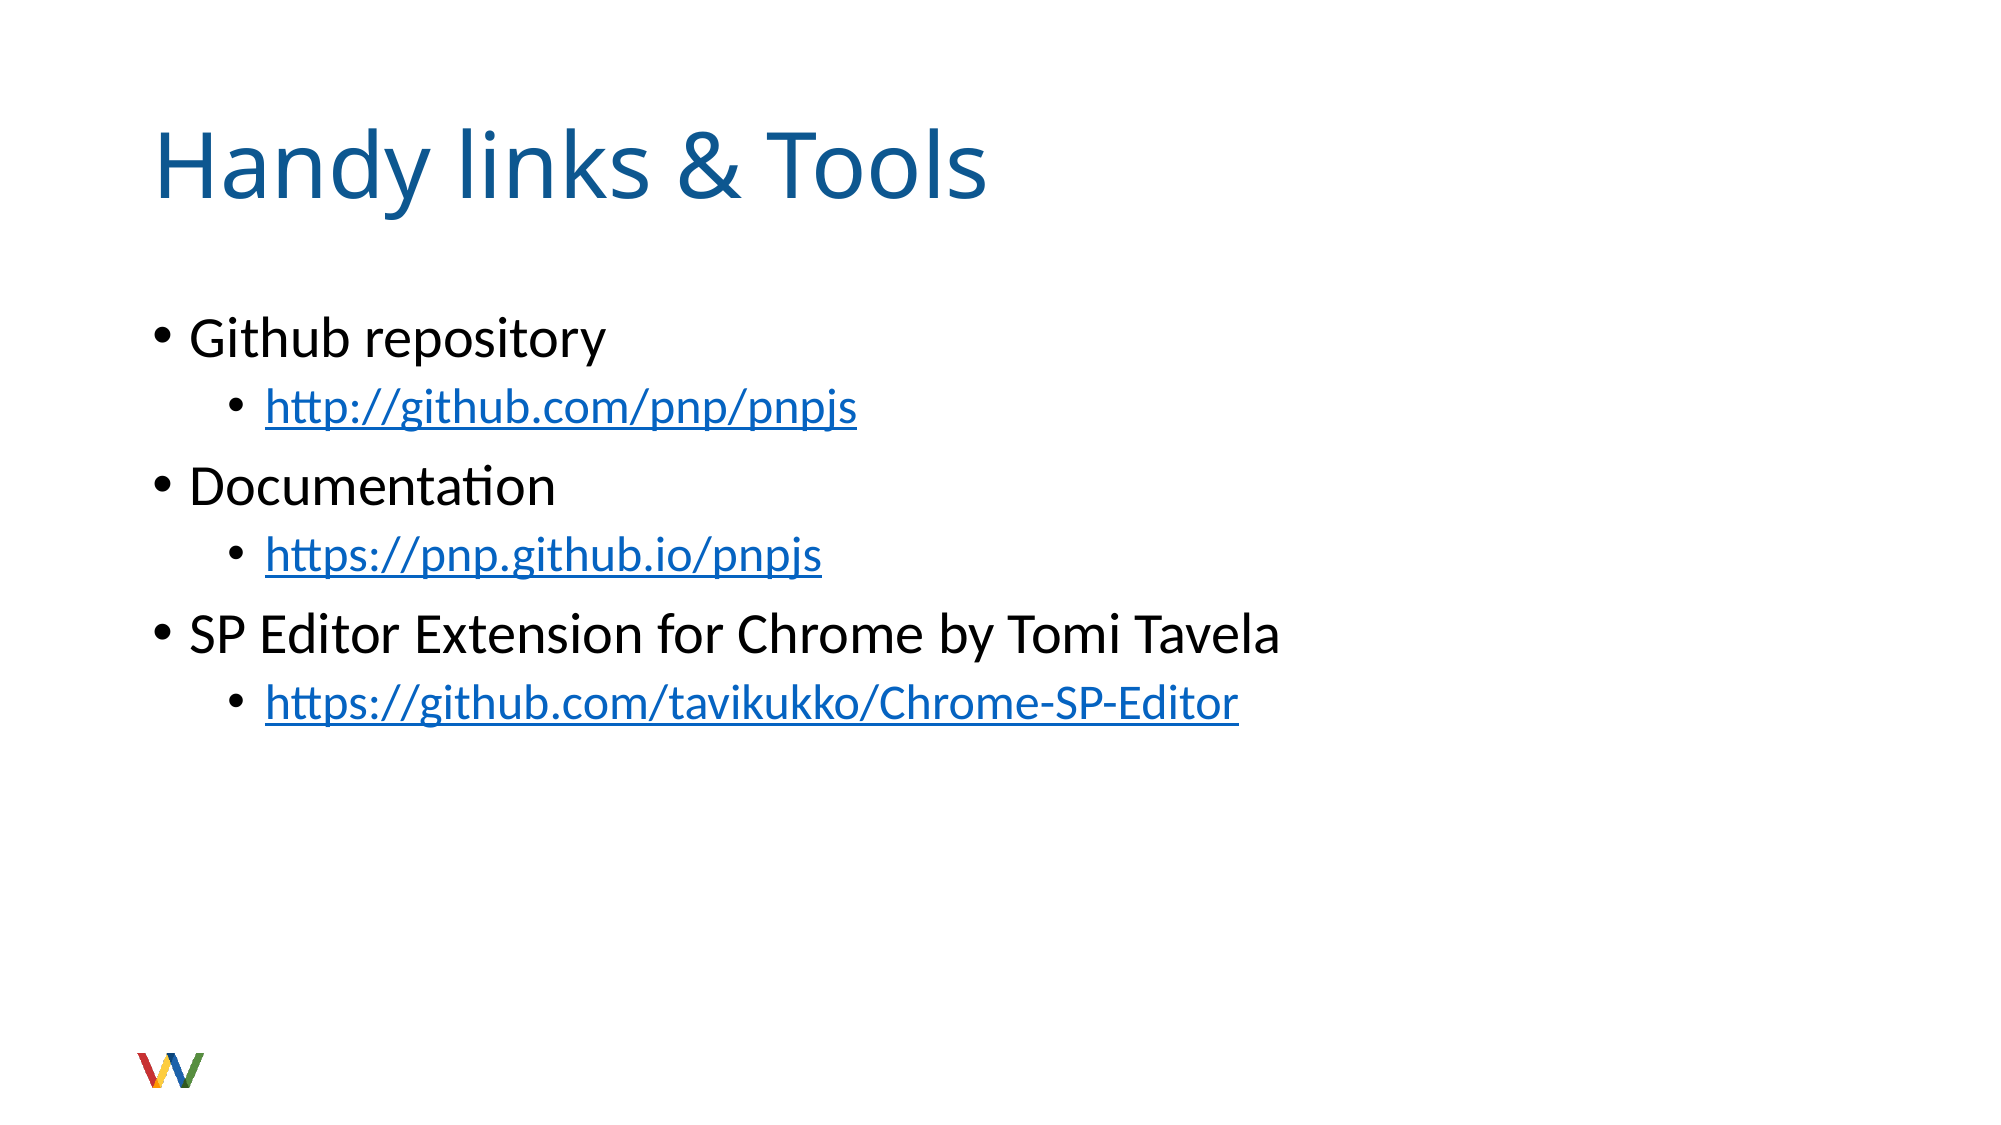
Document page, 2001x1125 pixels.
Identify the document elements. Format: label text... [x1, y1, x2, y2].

title Handy links & Tools [137, 59, 1863, 278]
list Github repository http://github.com/pnp/pnpjs Documentation https://pnp.github.io/pnpjs SP Editor Extension for Chrome by Tomi Tavela https://github.com/tavikukko/Chrome-SP-Editor [137, 299, 1863, 1014]
picture [137, 1053, 204, 1088]
